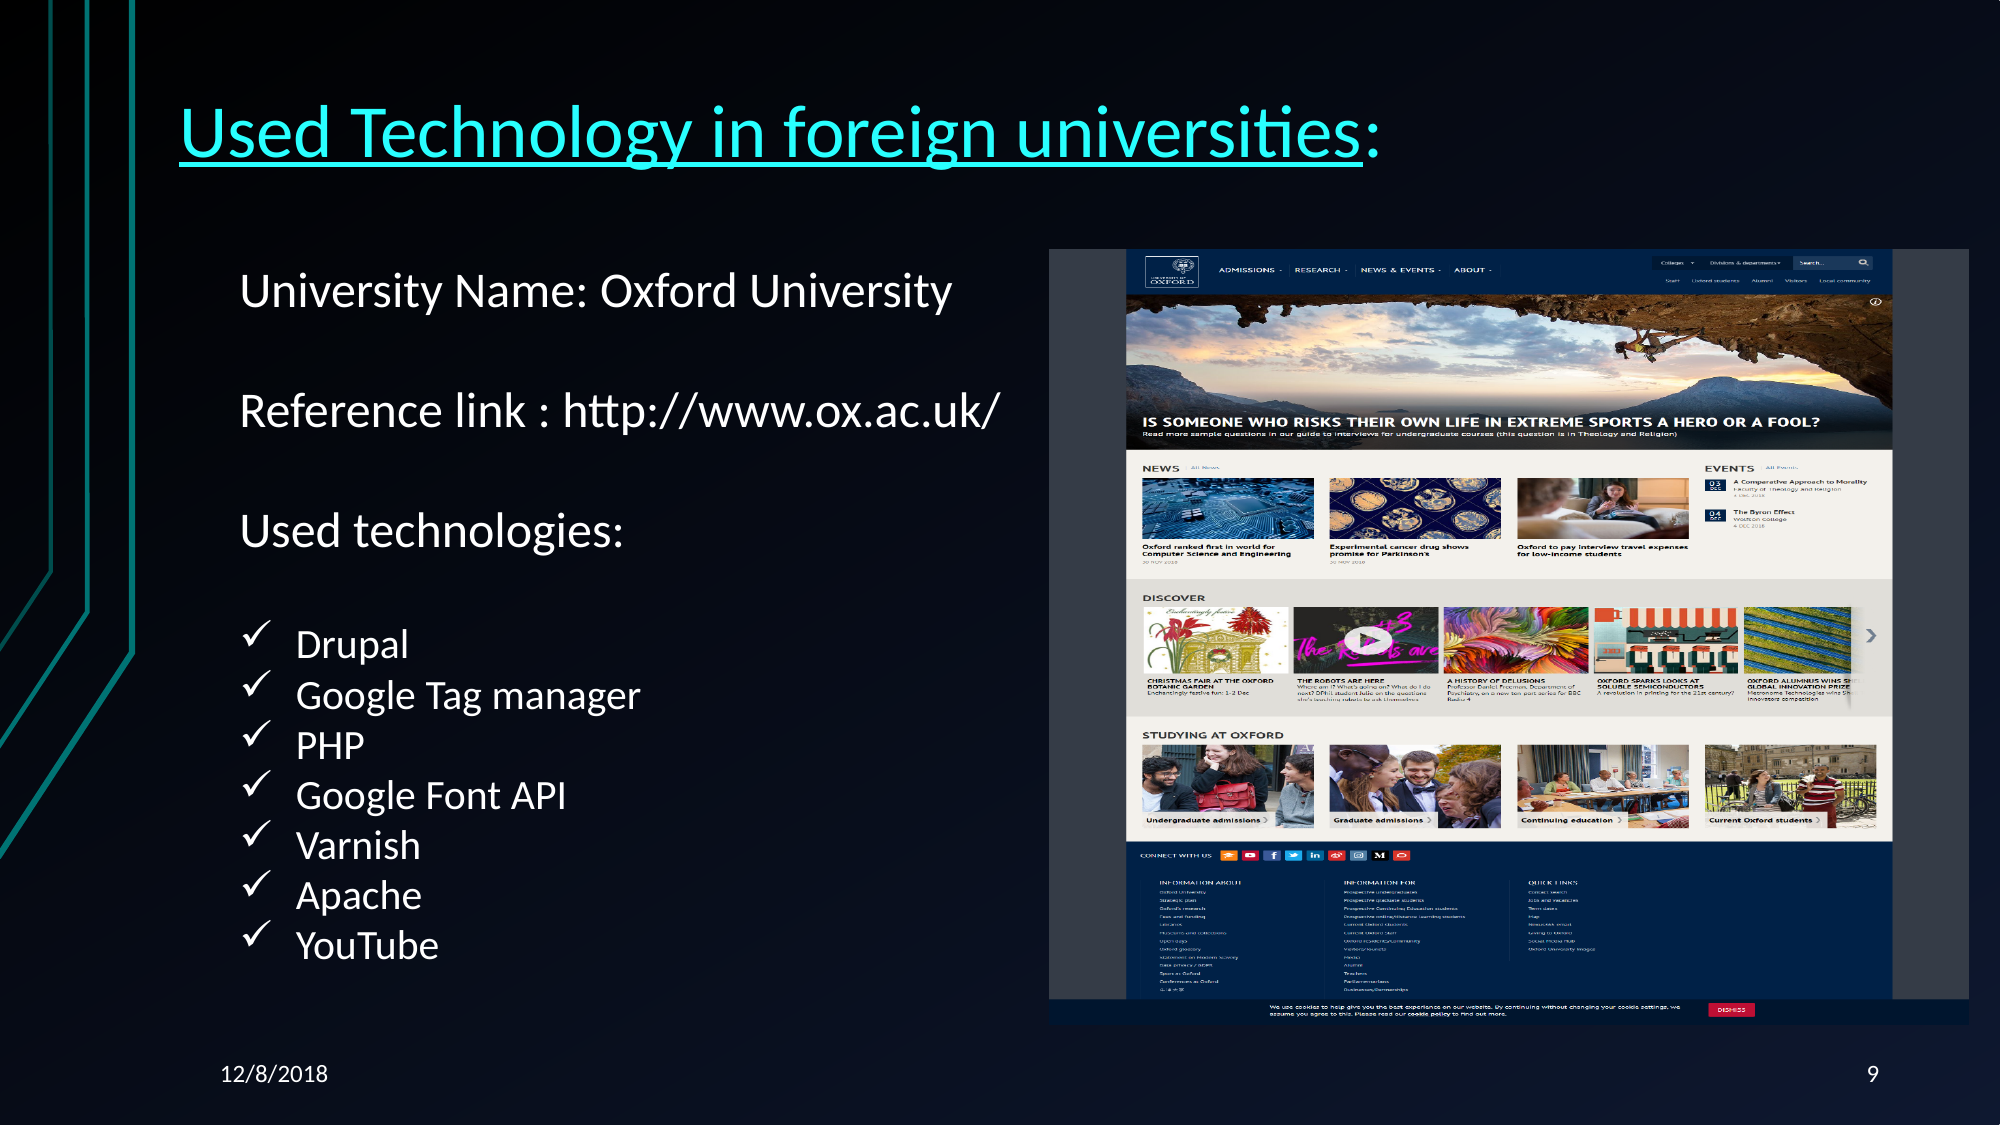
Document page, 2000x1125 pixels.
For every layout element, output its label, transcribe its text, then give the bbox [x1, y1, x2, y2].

picture [1049, 249, 1970, 1026]
text_box Used Technology in foreign universities: [149, 74, 1863, 180]
text_box University Name: Oxford University Reference link : http://www.ox.ac.uk/ Used technologies: Drupal Google Tag manager PHP Google Font API Varnish Apache YouTube [224, 249, 1500, 1035]
slide_number 9 [1732, 1042, 1900, 1103]
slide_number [199, 1042, 567, 1103]
